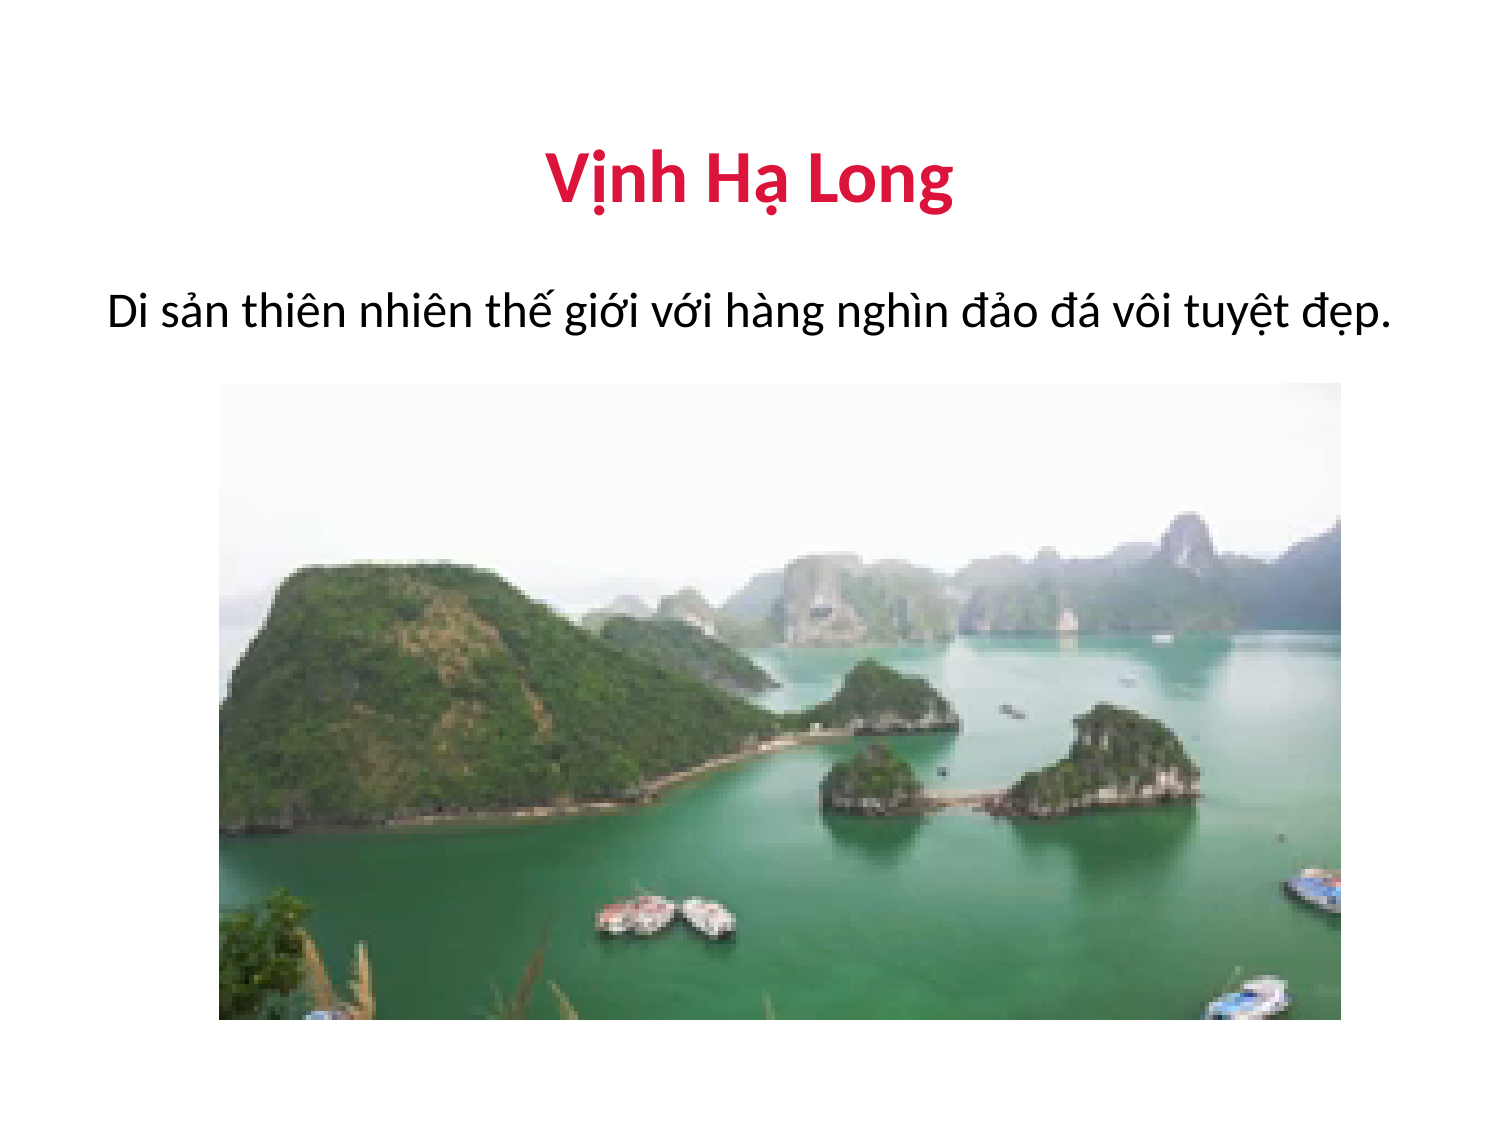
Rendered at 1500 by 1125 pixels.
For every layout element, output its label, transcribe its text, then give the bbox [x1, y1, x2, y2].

text_box Vịnh Hạ Long [531, 74, 969, 224]
text_box Di sản thiên nhiên thế giới với hàng nghìn đảo đá vôi tuyệt đẹp. [92, 224, 1408, 345]
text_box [217, 382, 1342, 1021]
